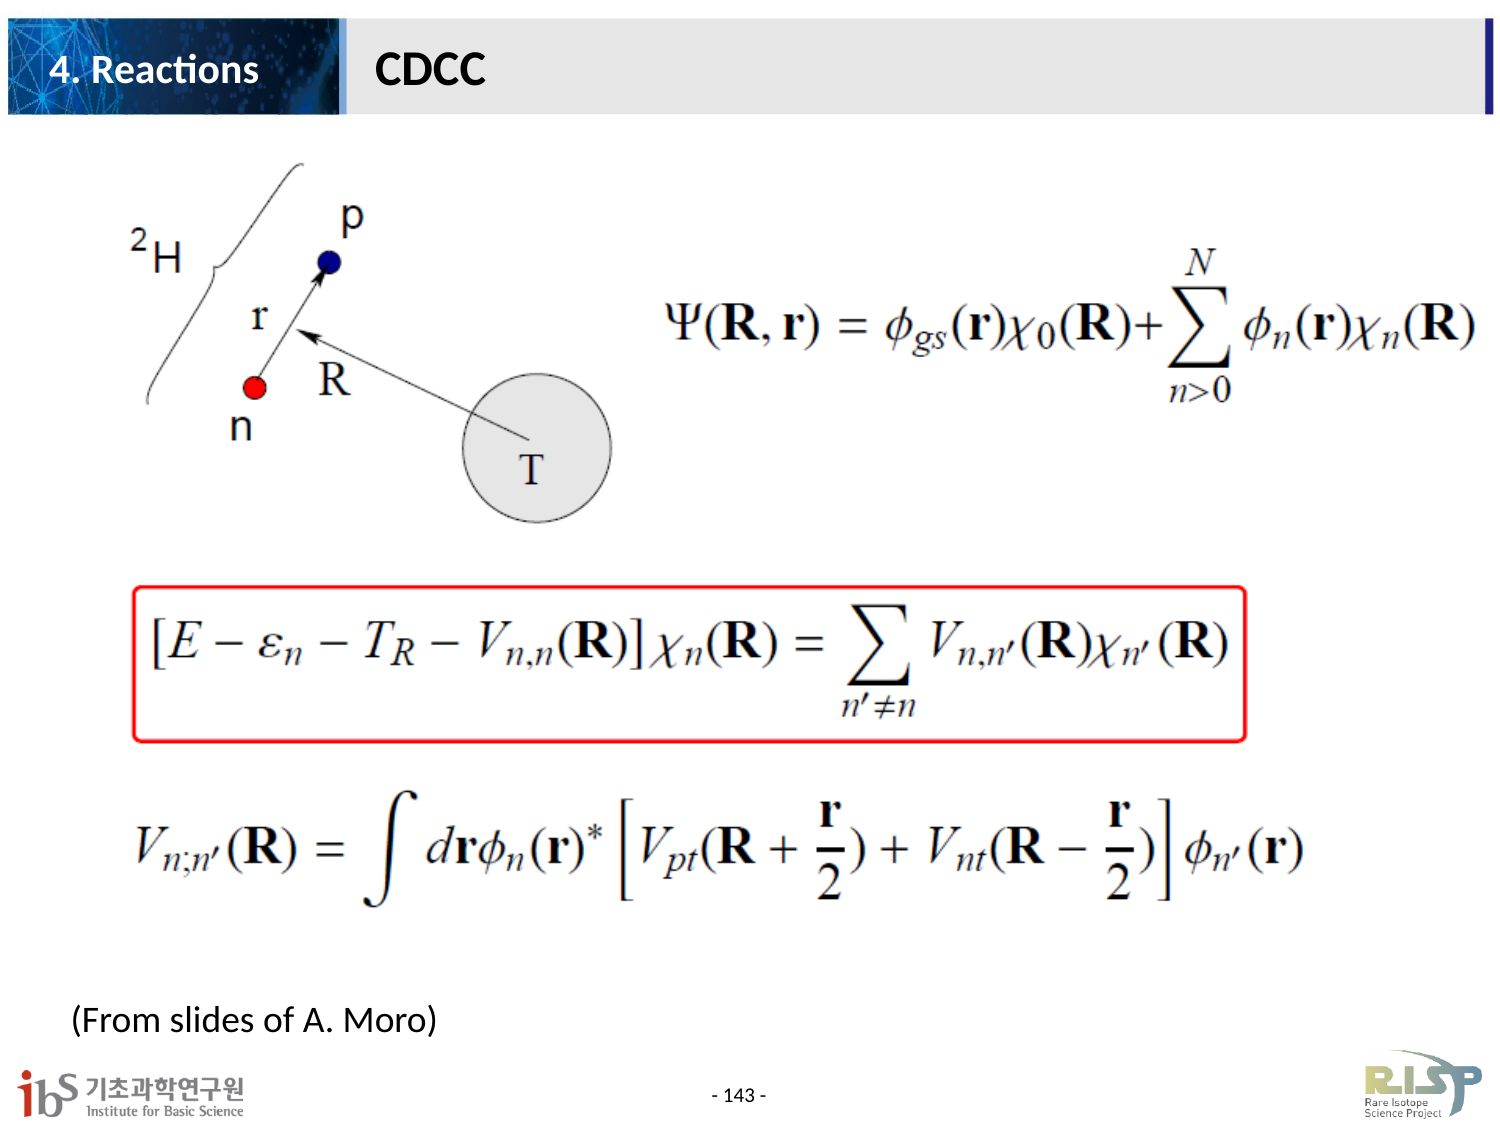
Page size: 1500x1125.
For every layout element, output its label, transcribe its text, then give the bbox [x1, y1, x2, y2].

picture [100, 562, 1317, 920]
picture [1364, 1049, 1482, 1119]
picture [74, 132, 647, 541]
text_box (From slides of A. Moro) [55, 987, 454, 1048]
picture [2, 10, 1500, 130]
picture [655, 222, 1495, 413]
picture [17, 1070, 243, 1117]
